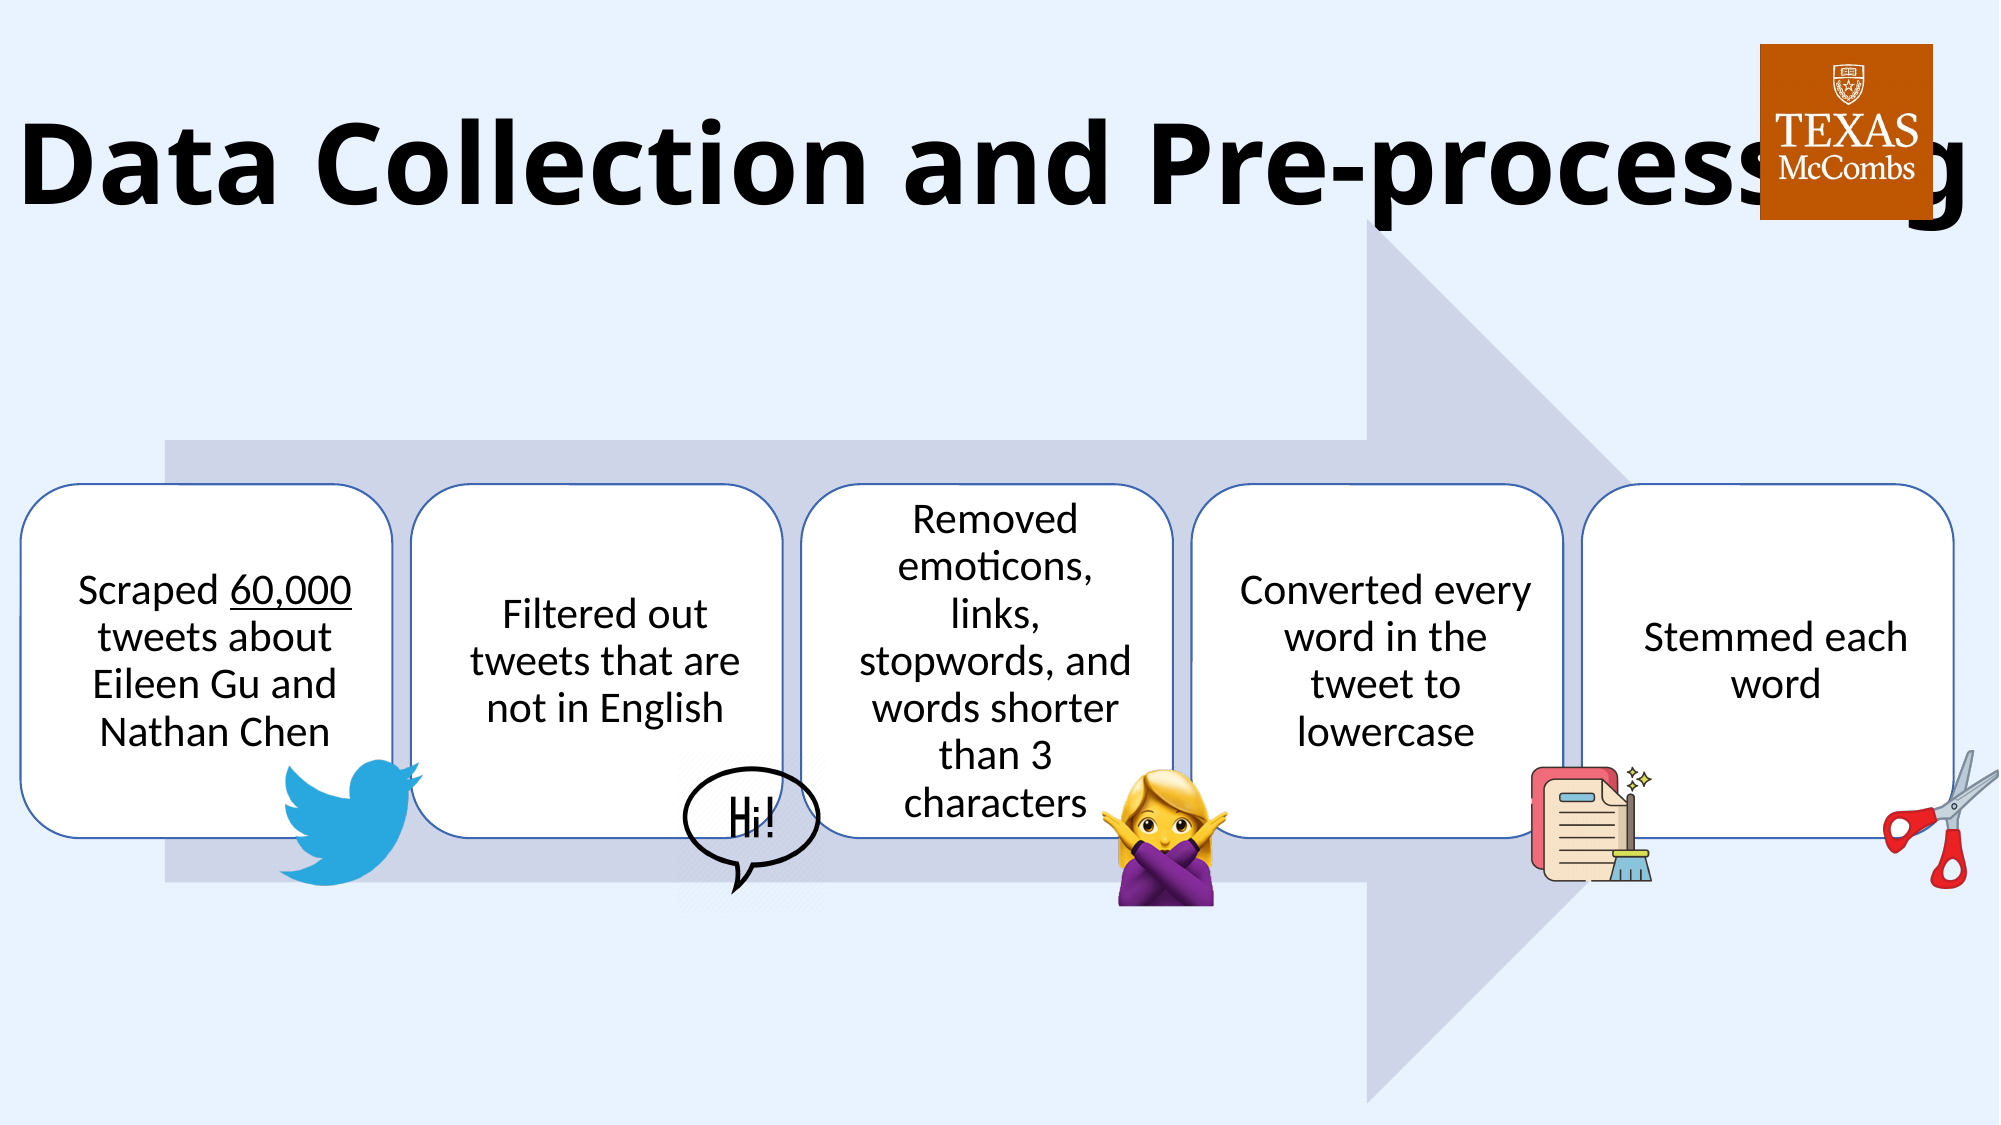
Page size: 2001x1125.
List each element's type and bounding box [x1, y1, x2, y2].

text_box [267, 732, 1999, 924]
list [19, 218, 1955, 1104]
picture [0, 0, 1999, 1125]
